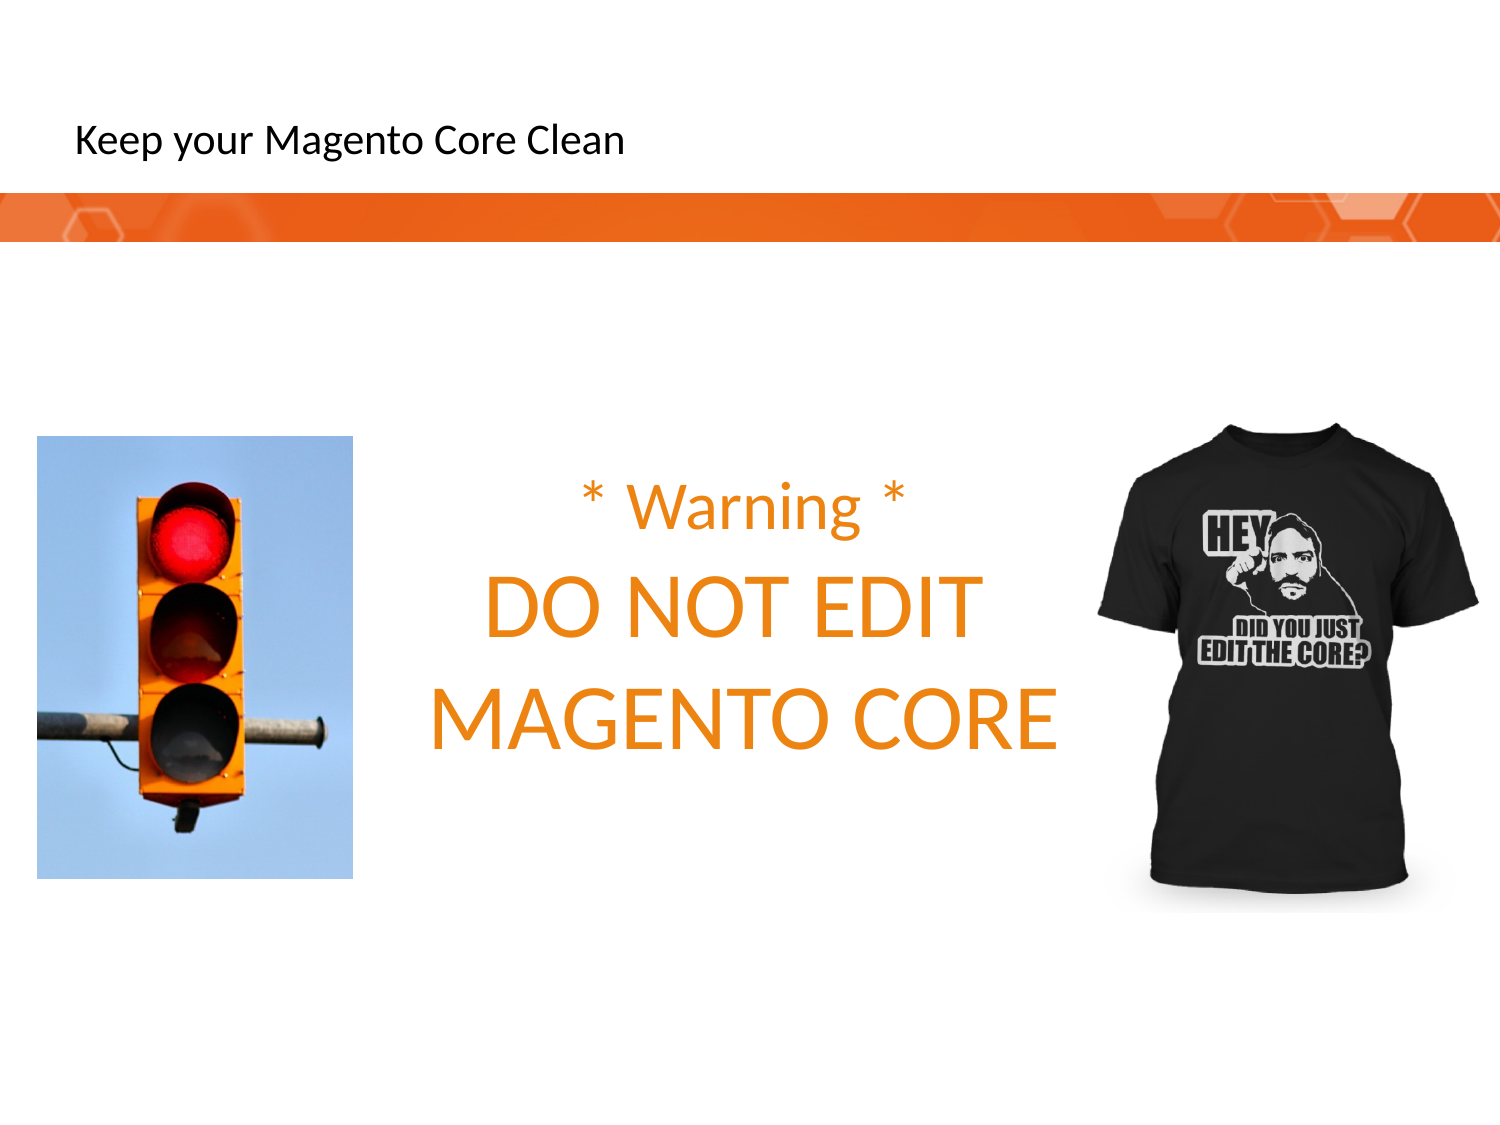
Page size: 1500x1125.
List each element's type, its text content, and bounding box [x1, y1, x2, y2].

text_box * Warning * DO NOT EDIT MAGENTO CORE [427, 455, 1043, 774]
picture [37, 436, 354, 879]
title Keep your Magento Core Clean [74, 49, 1426, 171]
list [1048, 402, 1500, 913]
